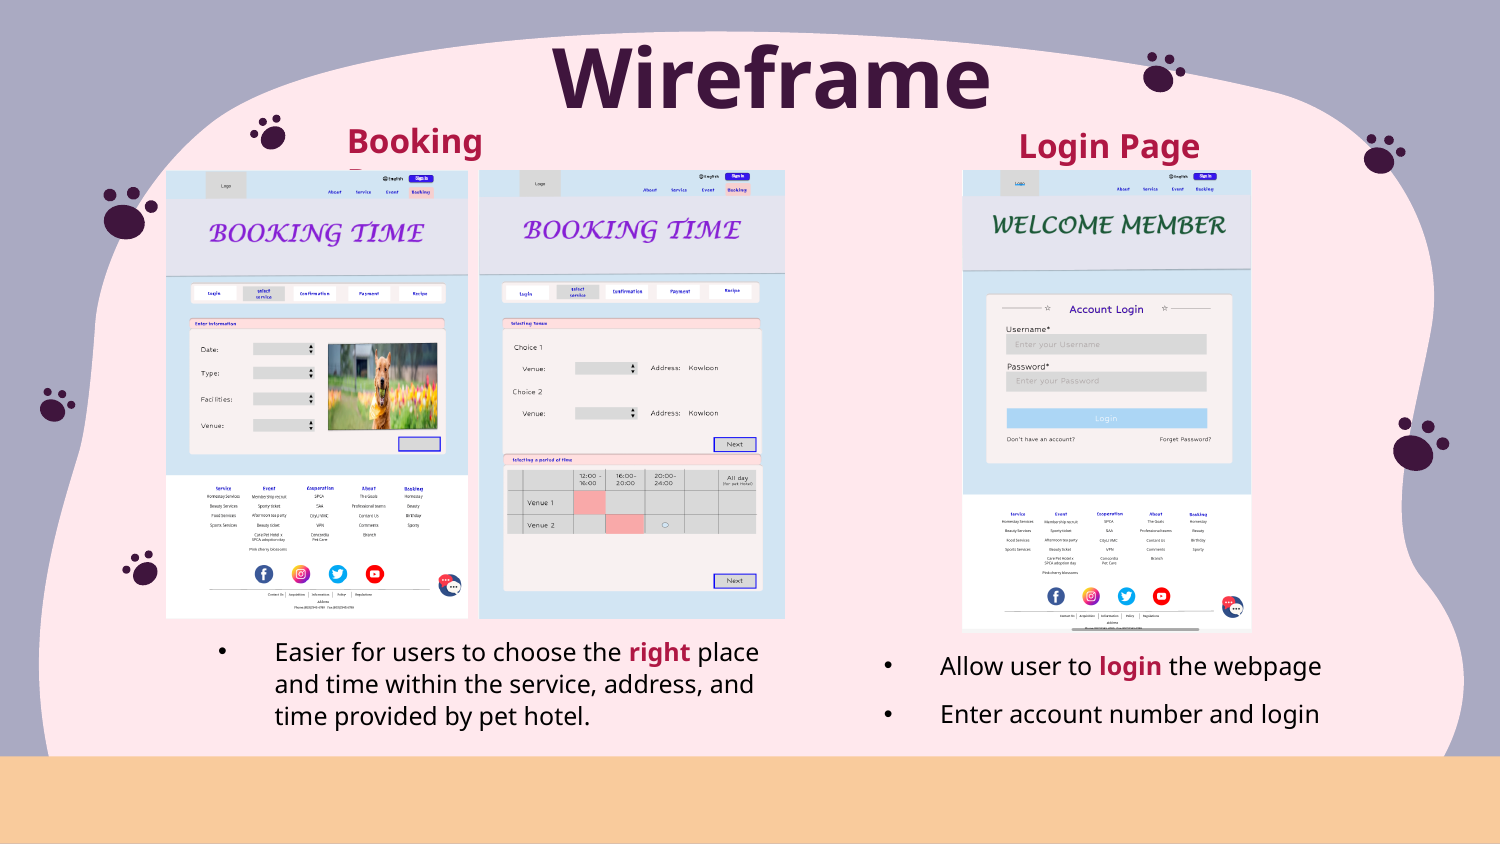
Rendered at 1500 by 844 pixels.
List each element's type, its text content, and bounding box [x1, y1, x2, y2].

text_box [1141, 52, 1184, 94]
picture [478, 169, 785, 619]
text_box Easier for users to choose the right place and time within the service, address, and time provided by pet hotel. [203, 626, 785, 738]
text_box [1361, 133, 1404, 175]
text_box Wireframe [487, 16, 1080, 134]
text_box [99, 185, 156, 241]
text_box Allow user to login the webpage Enter account number and login [868, 640, 1447, 737]
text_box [252, 115, 288, 150]
text_box Login Page [1003, 118, 1246, 168]
picture [962, 170, 1252, 633]
text_box Booking Page [331, 112, 574, 175]
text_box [124, 551, 161, 586]
picture [166, 169, 468, 619]
